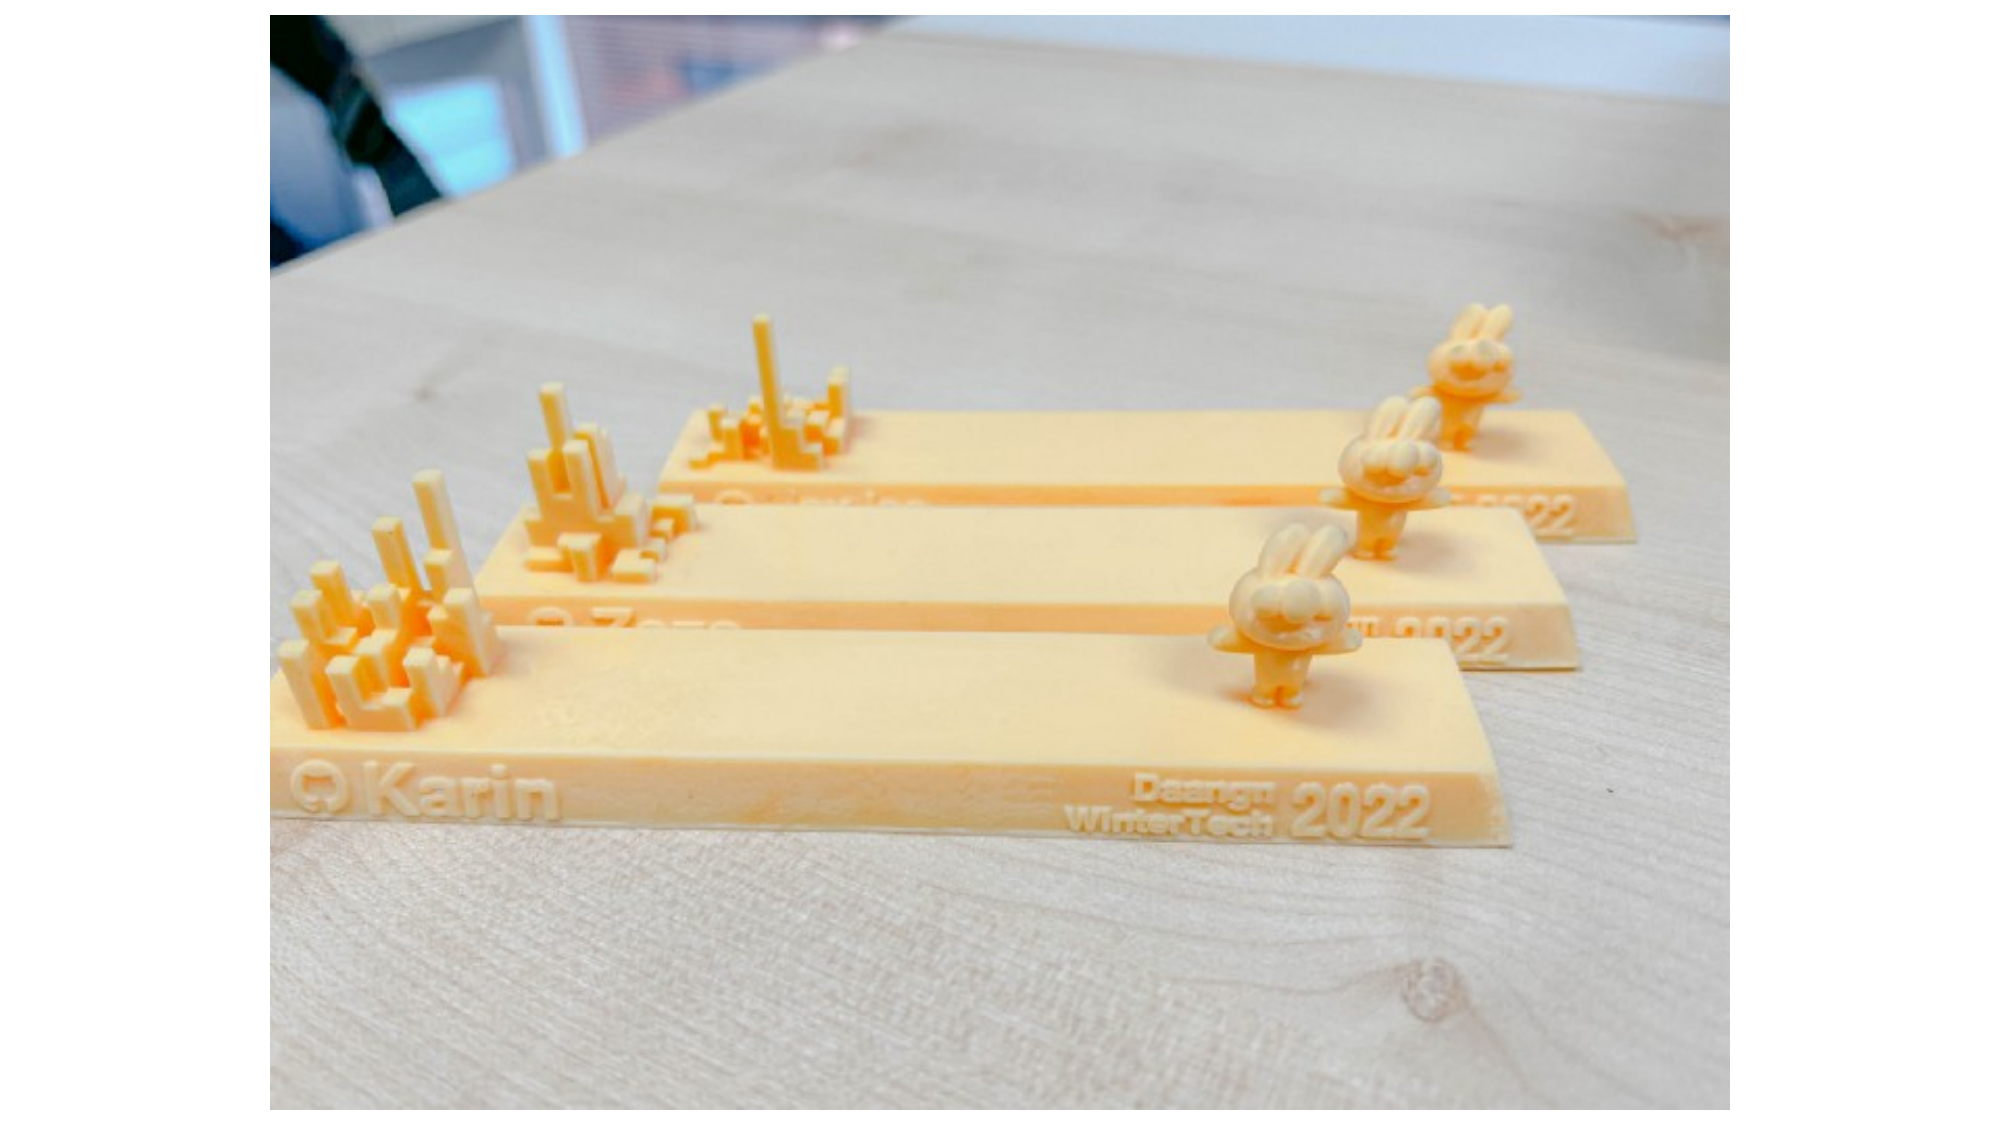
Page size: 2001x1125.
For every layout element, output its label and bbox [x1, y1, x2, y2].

picture [270, 15, 1730, 1110]
